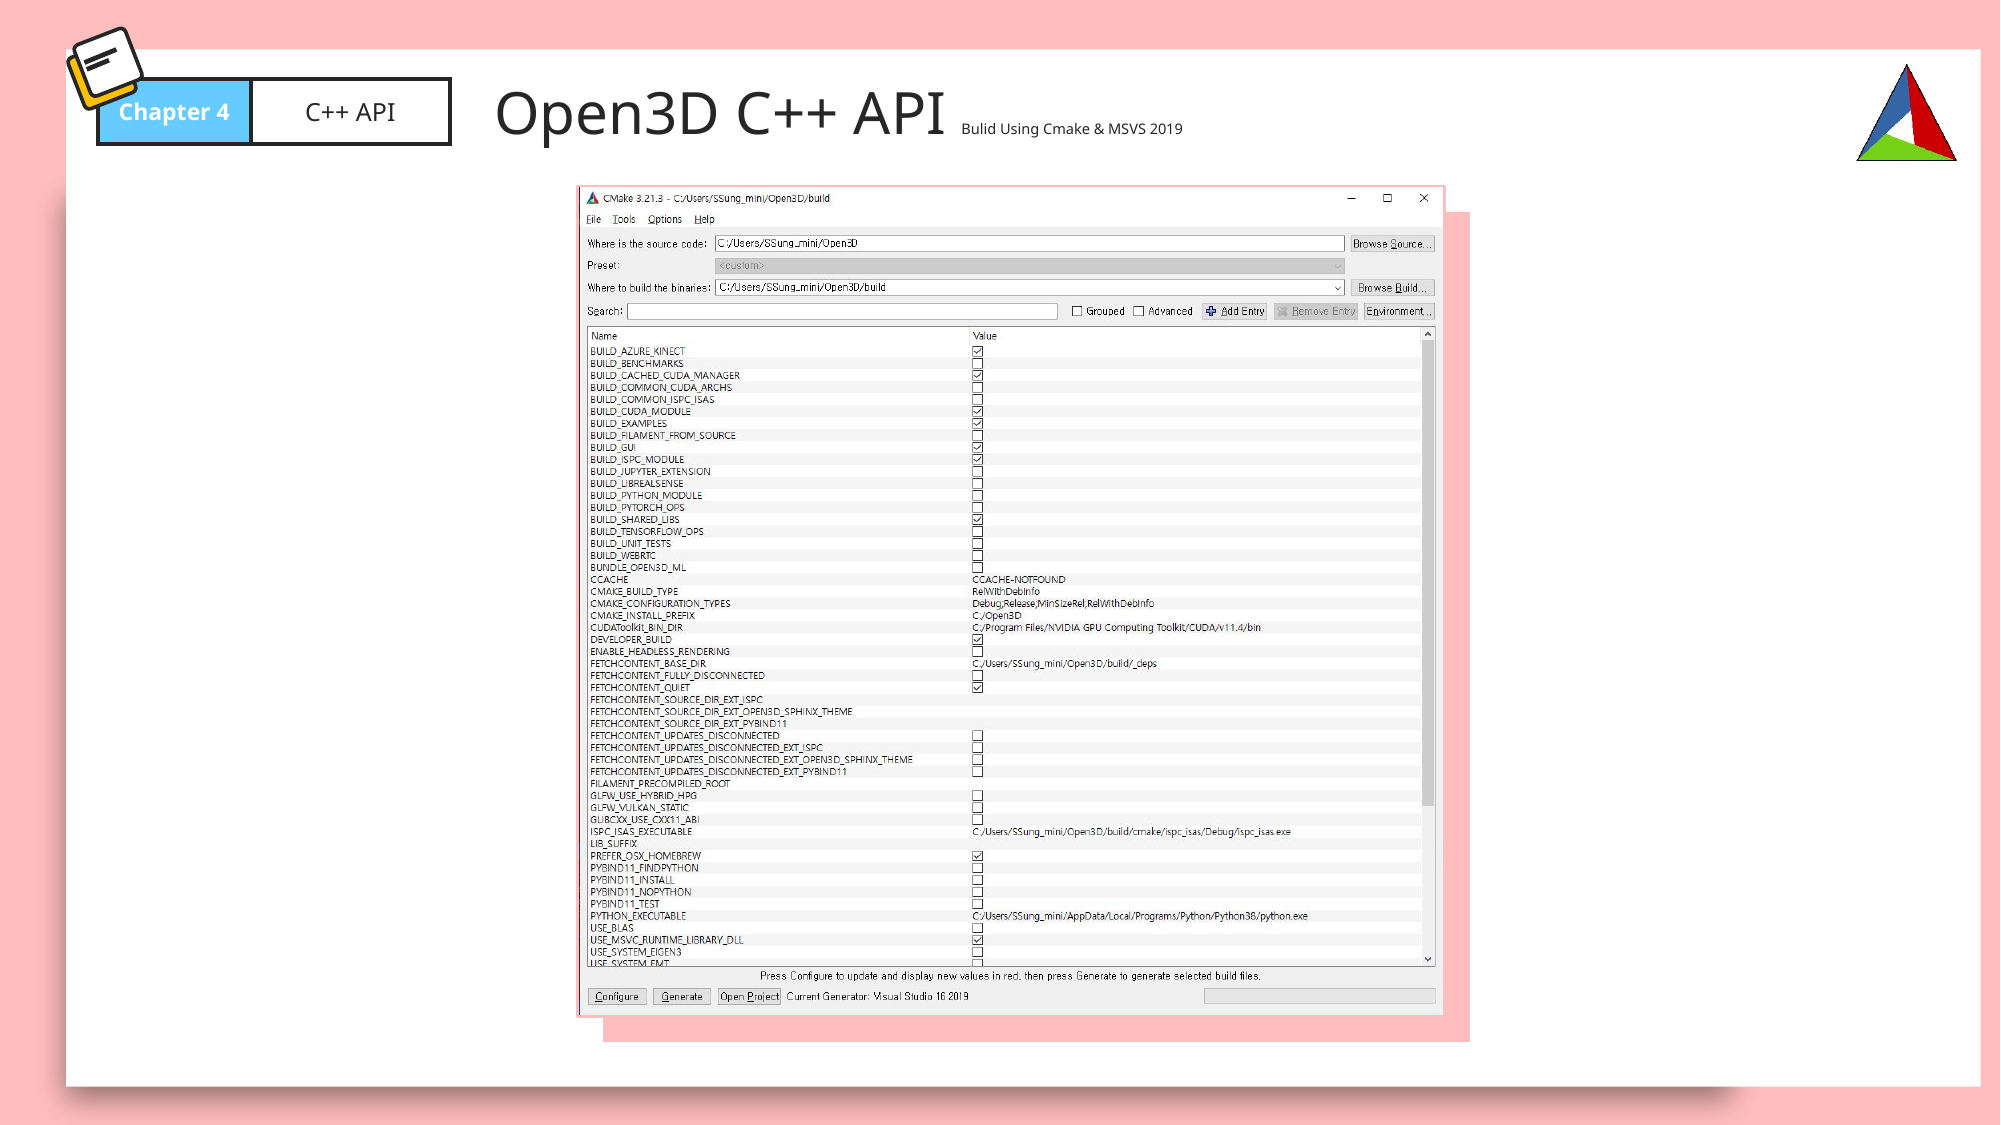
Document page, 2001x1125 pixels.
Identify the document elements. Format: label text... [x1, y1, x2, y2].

picture [578, 187, 1444, 1016]
text_box [65, 48, 1982, 1088]
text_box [74, 34, 136, 103]
text_box - [603, 212, 1470, 1042]
text_box Chapter 4 [97, 78, 252, 145]
picture [1856, 63, 1957, 161]
text_box C++ API [252, 78, 451, 145]
text_box Open3D C++ API Bulid Using Cmake & MSVS 2019 [479, 68, 1444, 154]
